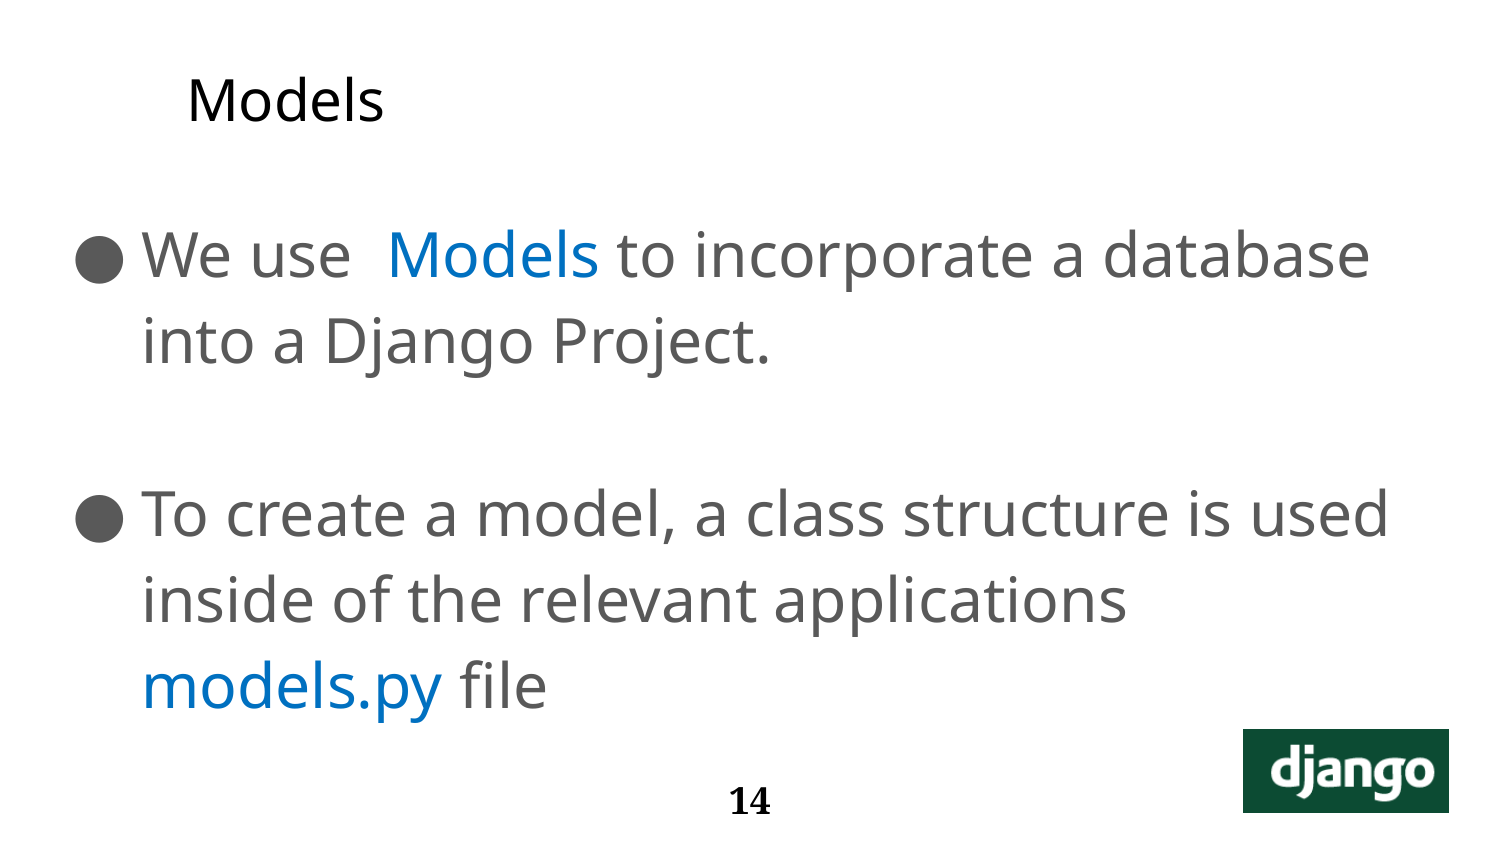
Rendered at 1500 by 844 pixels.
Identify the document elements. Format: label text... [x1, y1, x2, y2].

picture [1243, 729, 1450, 814]
list We use Models to incorporate a database into a Django Project. To create a model, a class structure is used inside of the relevant applications models.py file [51, 189, 1449, 750]
text_box 14 [575, 756, 925, 835]
title Models [171, 48, 1449, 143]
